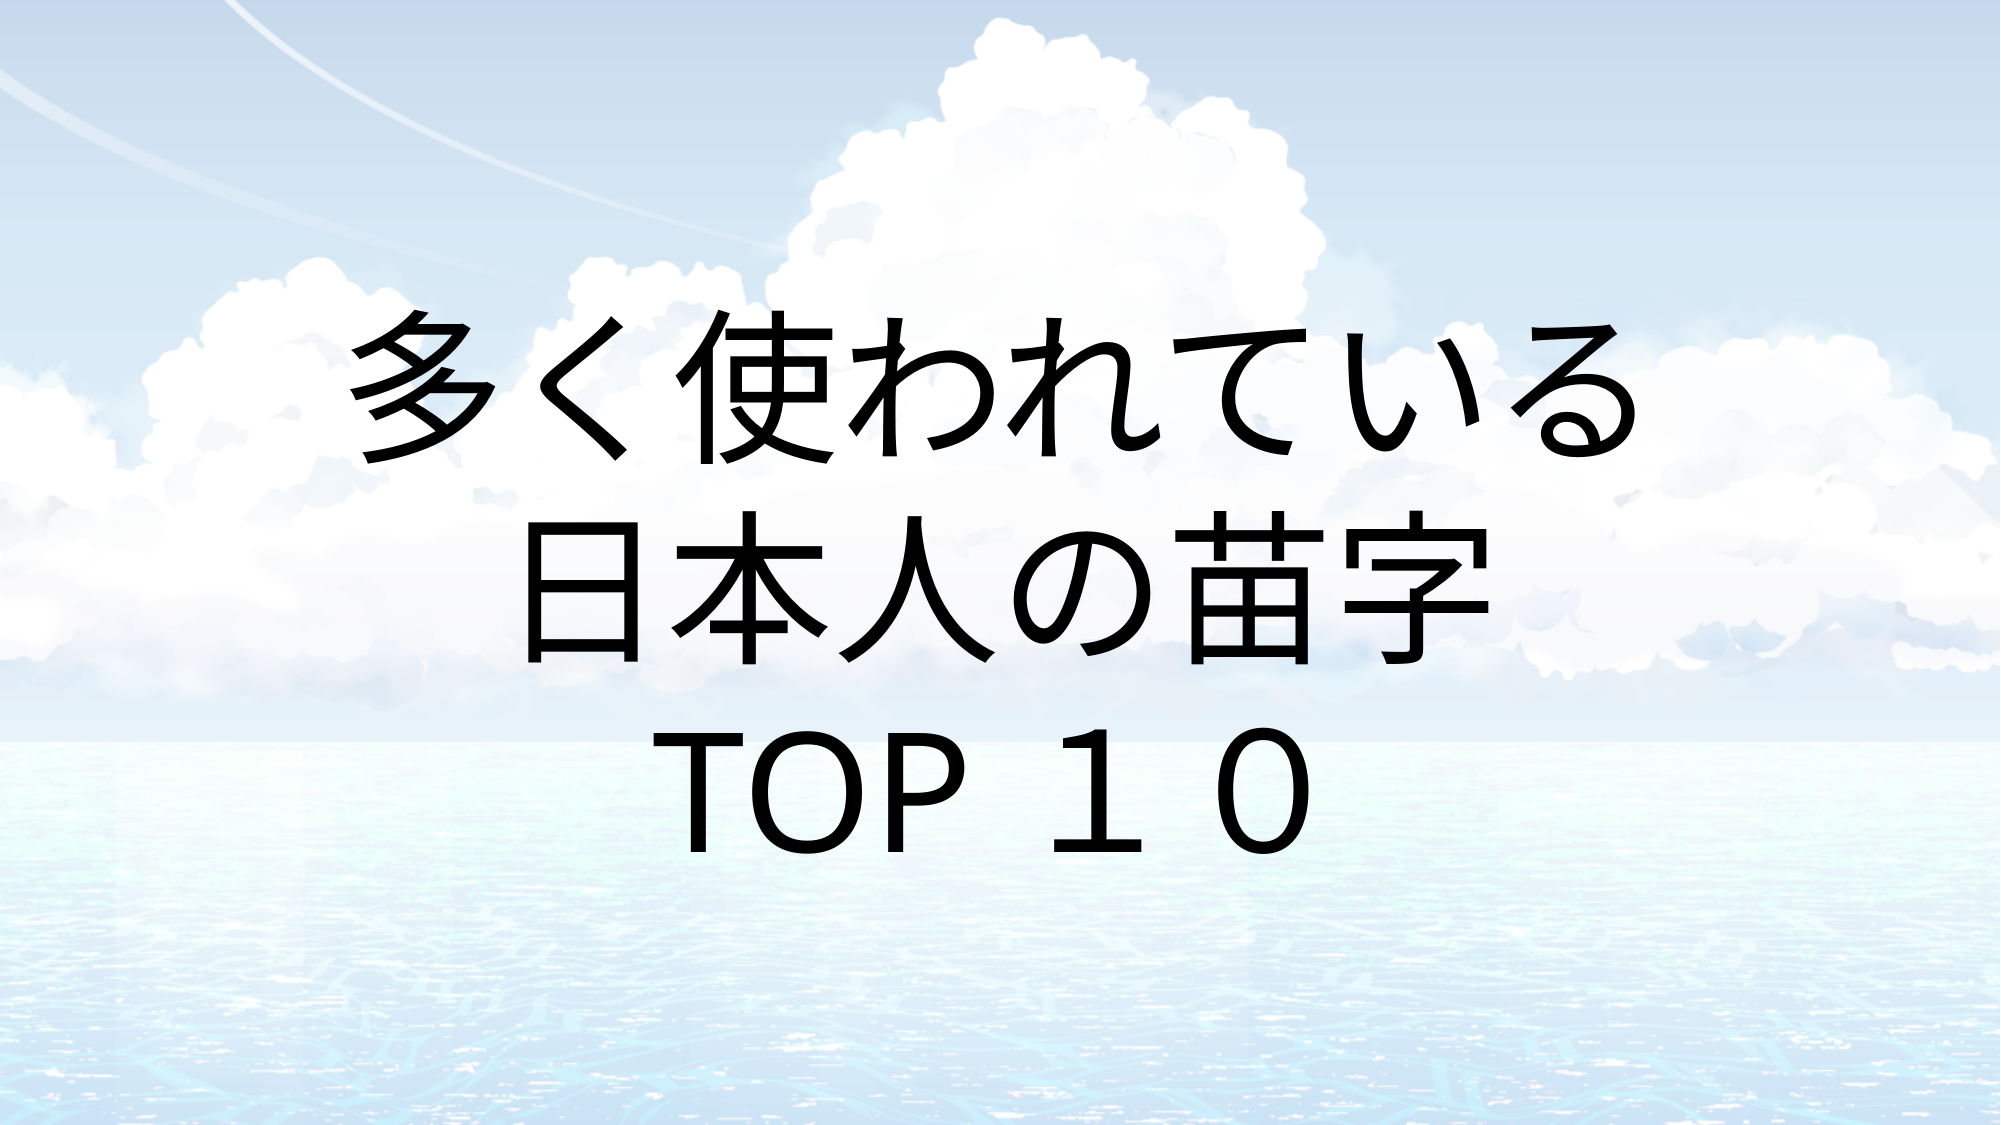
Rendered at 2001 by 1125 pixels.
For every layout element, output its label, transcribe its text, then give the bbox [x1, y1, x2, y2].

list 多く使われている 日本人の苗字 TOP１０ [137, 299, 1863, 1014]
